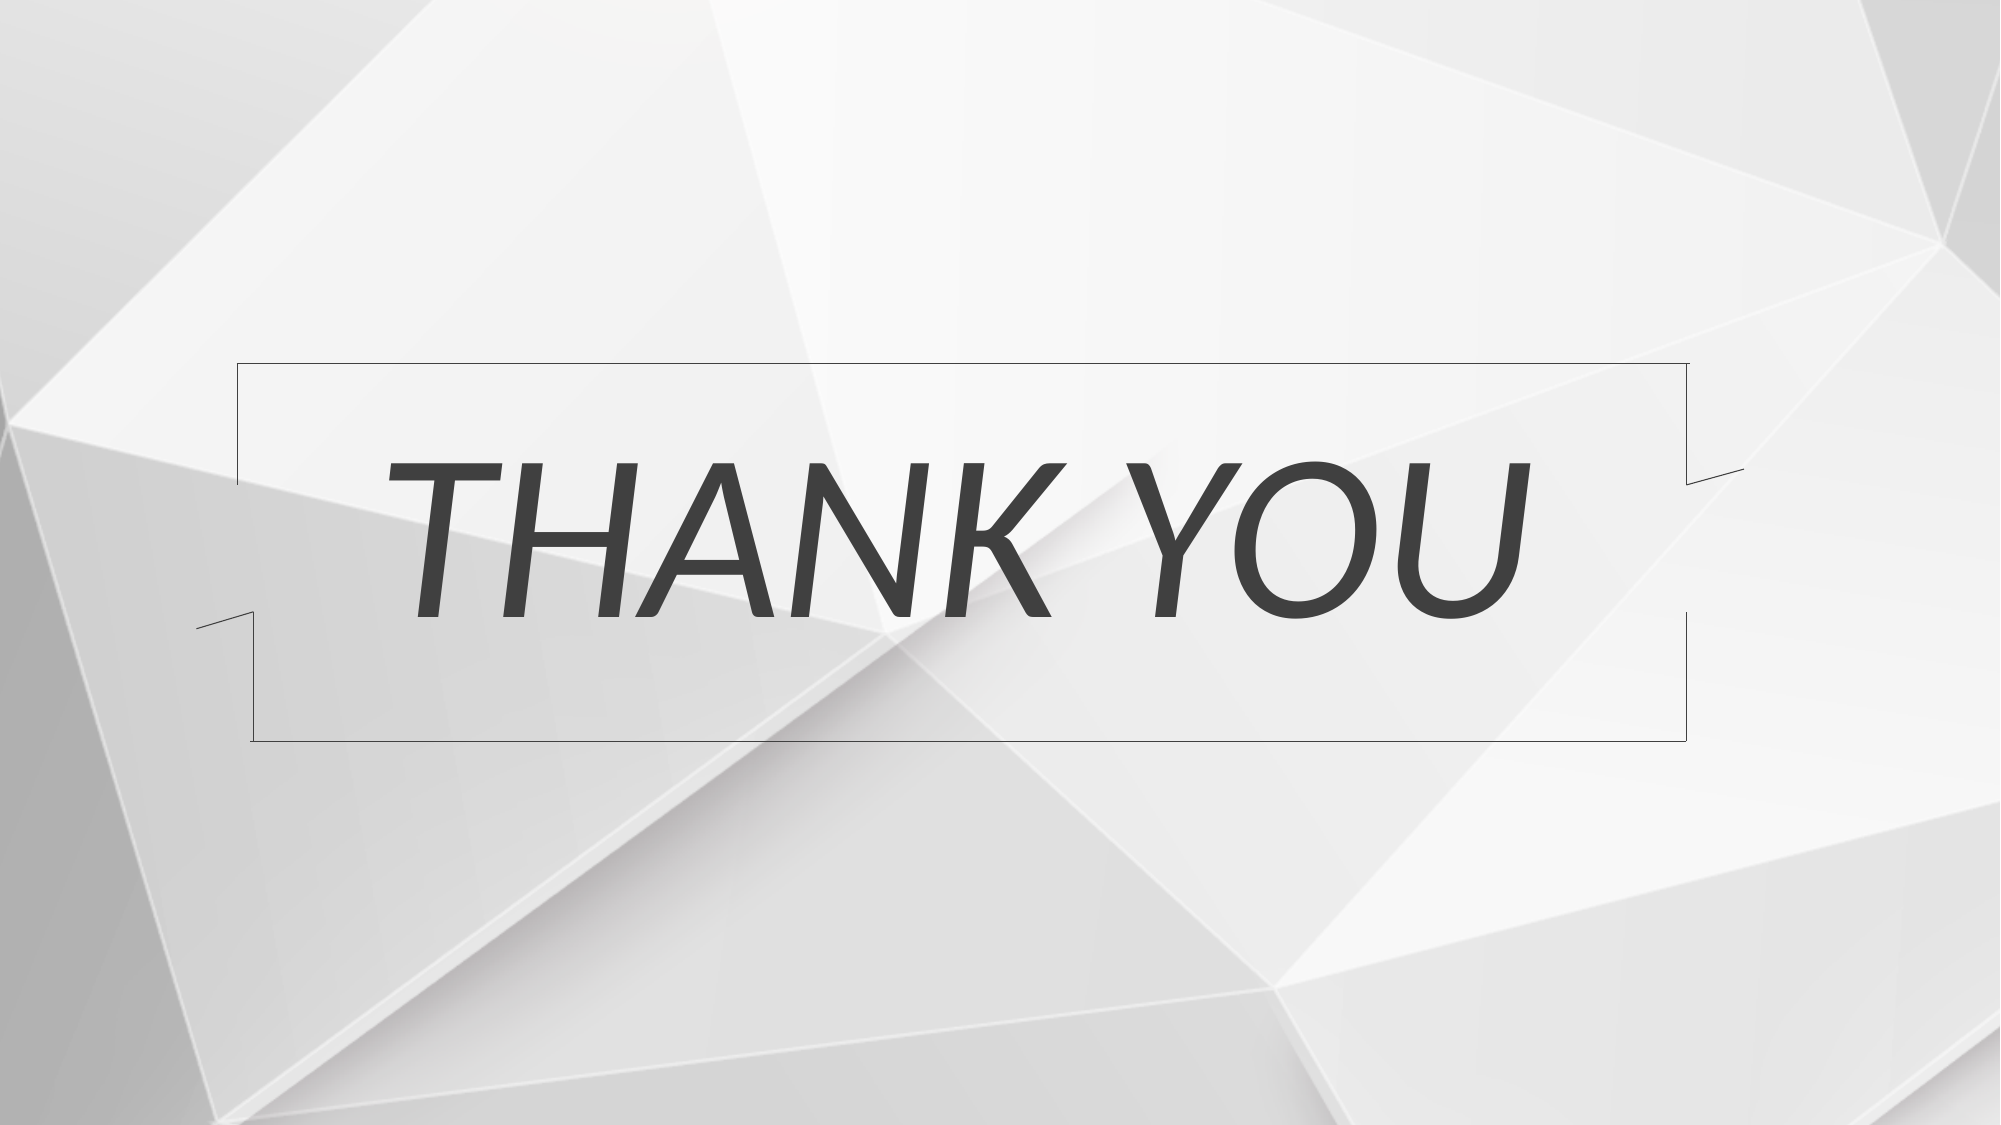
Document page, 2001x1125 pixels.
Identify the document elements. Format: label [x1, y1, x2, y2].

text_box [196, 303, 1744, 742]
picture [0, 0, 2000, 1125]
